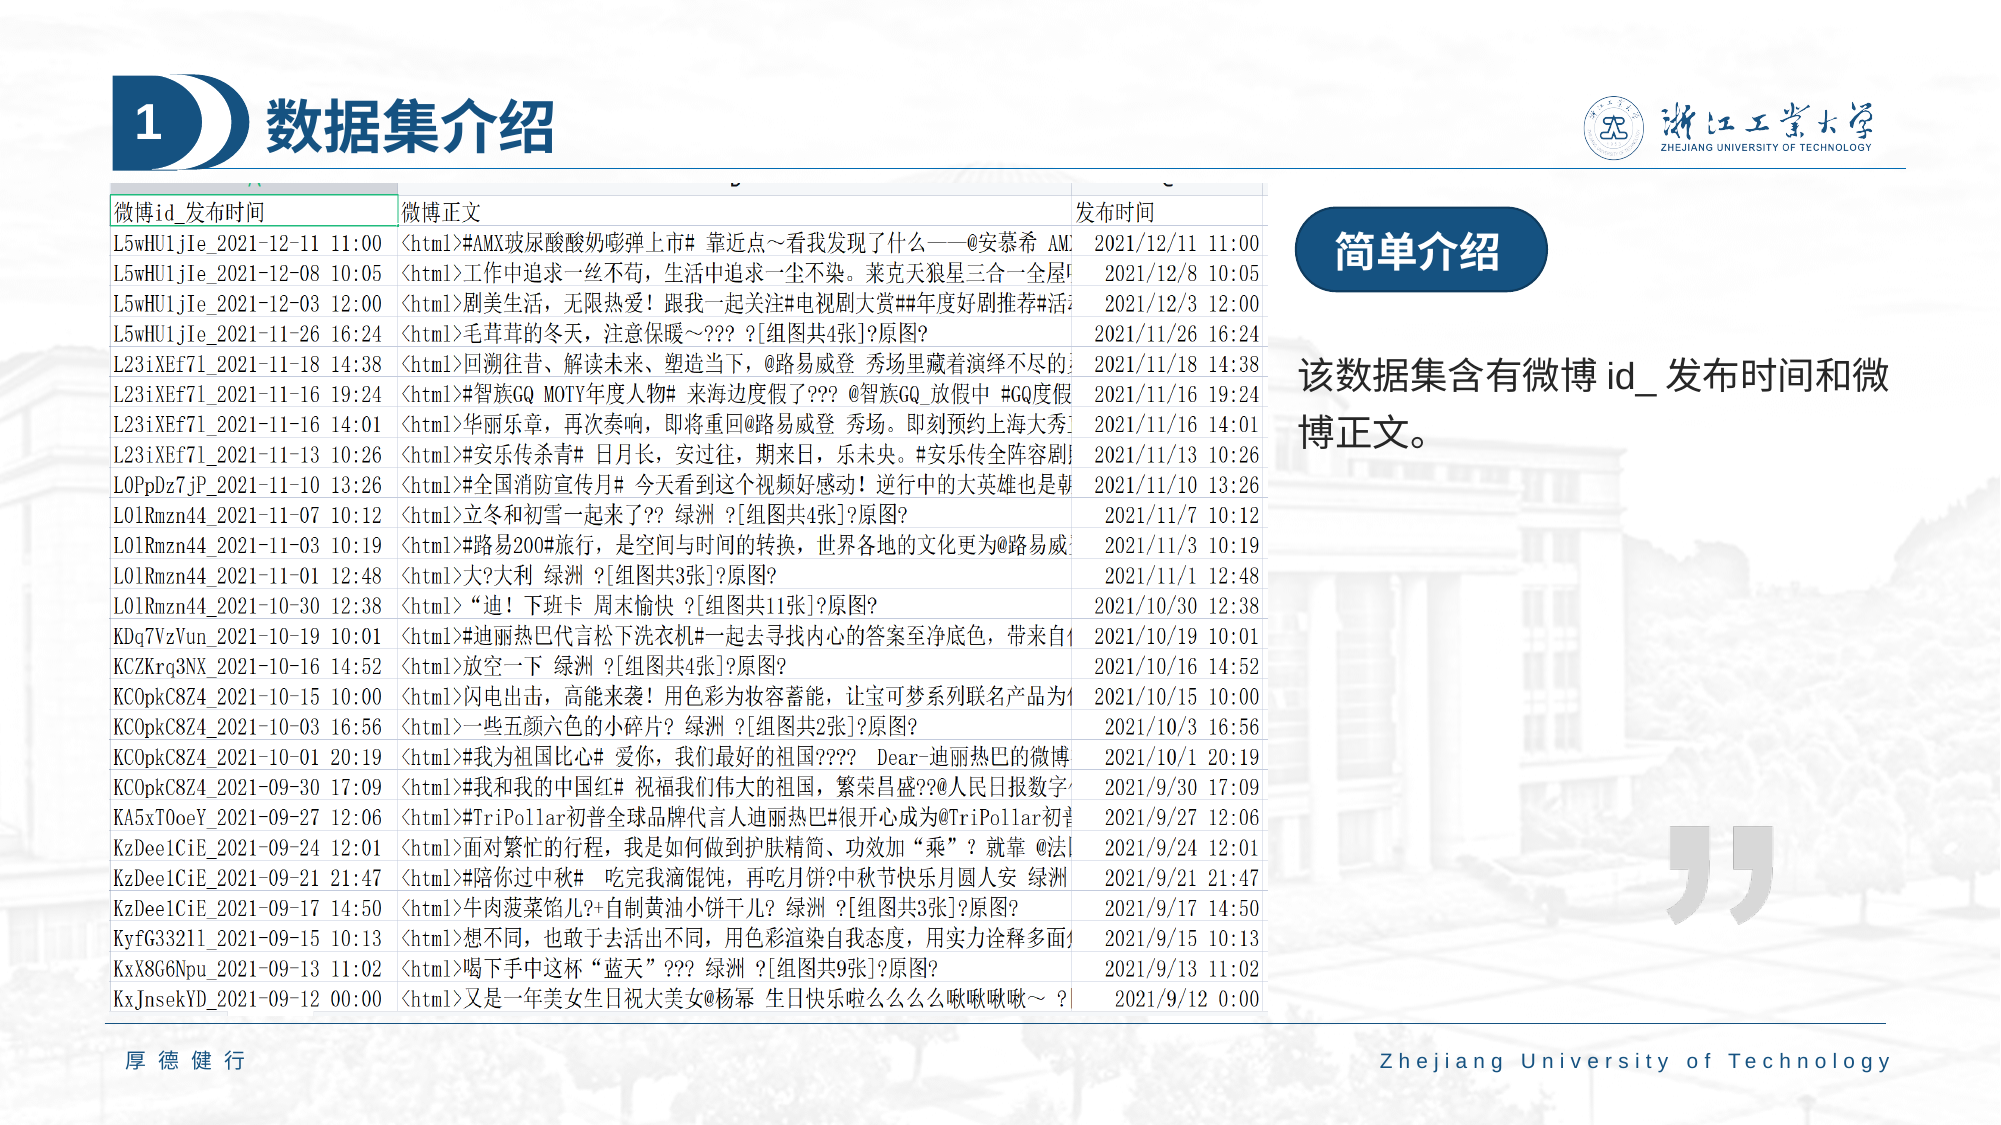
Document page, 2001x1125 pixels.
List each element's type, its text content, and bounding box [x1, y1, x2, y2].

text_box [1295, 168, 1720, 292]
list 1 [109, 88, 187, 159]
footer 厚德健行 [109, 1042, 556, 1078]
picture [1399, 274, 2000, 1125]
slide_number Zhejiang University of Technology [1275, 1042, 1399, 1078]
text_box 该数据集含有微博id_发布时间和微博正文。 [1282, 333, 1399, 699]
picture [1720, 169, 1886, 174]
title 数据集介绍 [250, 73, 627, 169]
picture [109, 47, 1268, 1016]
title 数据集介绍 [1268, 73, 1890, 169]
